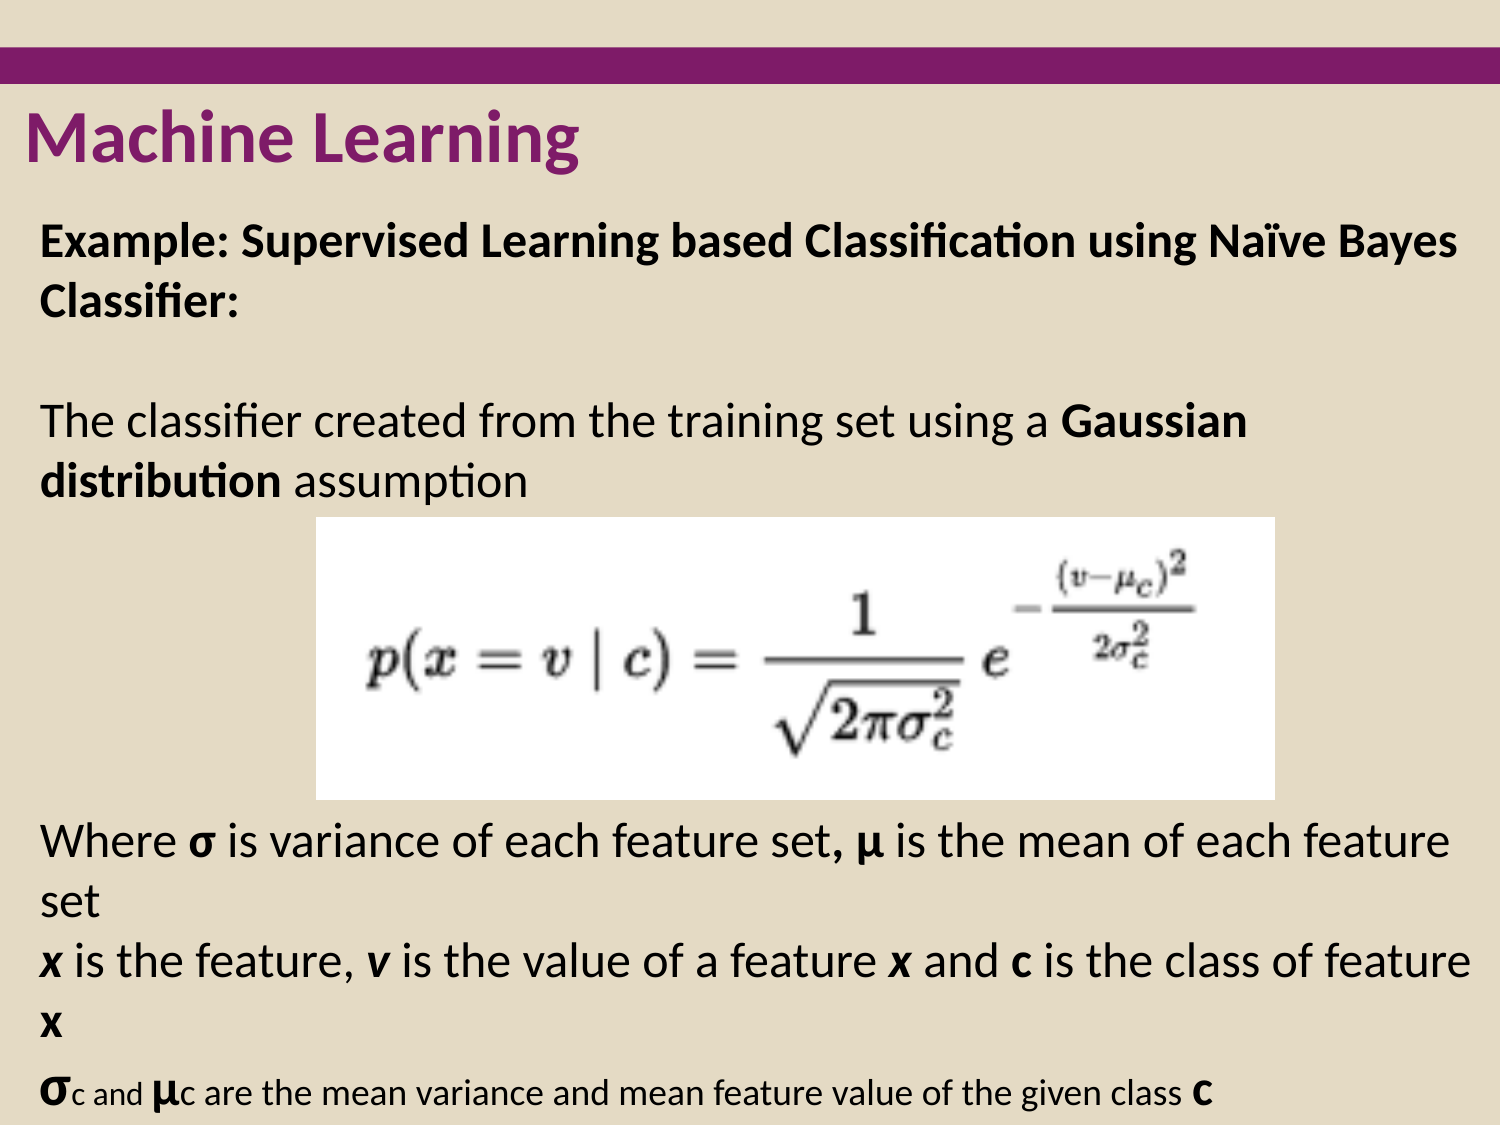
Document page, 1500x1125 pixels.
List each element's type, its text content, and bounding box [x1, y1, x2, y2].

text_box Example: Supervised Learning based Classification using Naïve Bayes Classifier: The classifier created from the training set using a Gaussian distribution assumption Where σ is variance of each feature set, µ is the mean of each feature set x is the feature, v is the value of a feature x and c is the class of feature x σc and µc are the mean variance and mean feature value of the given class c [24, 200, 1488, 1125]
text_box Machine Learning [24, 87, 1488, 200]
picture [316, 516, 1276, 801]
text_box [0, 47, 1500, 84]
